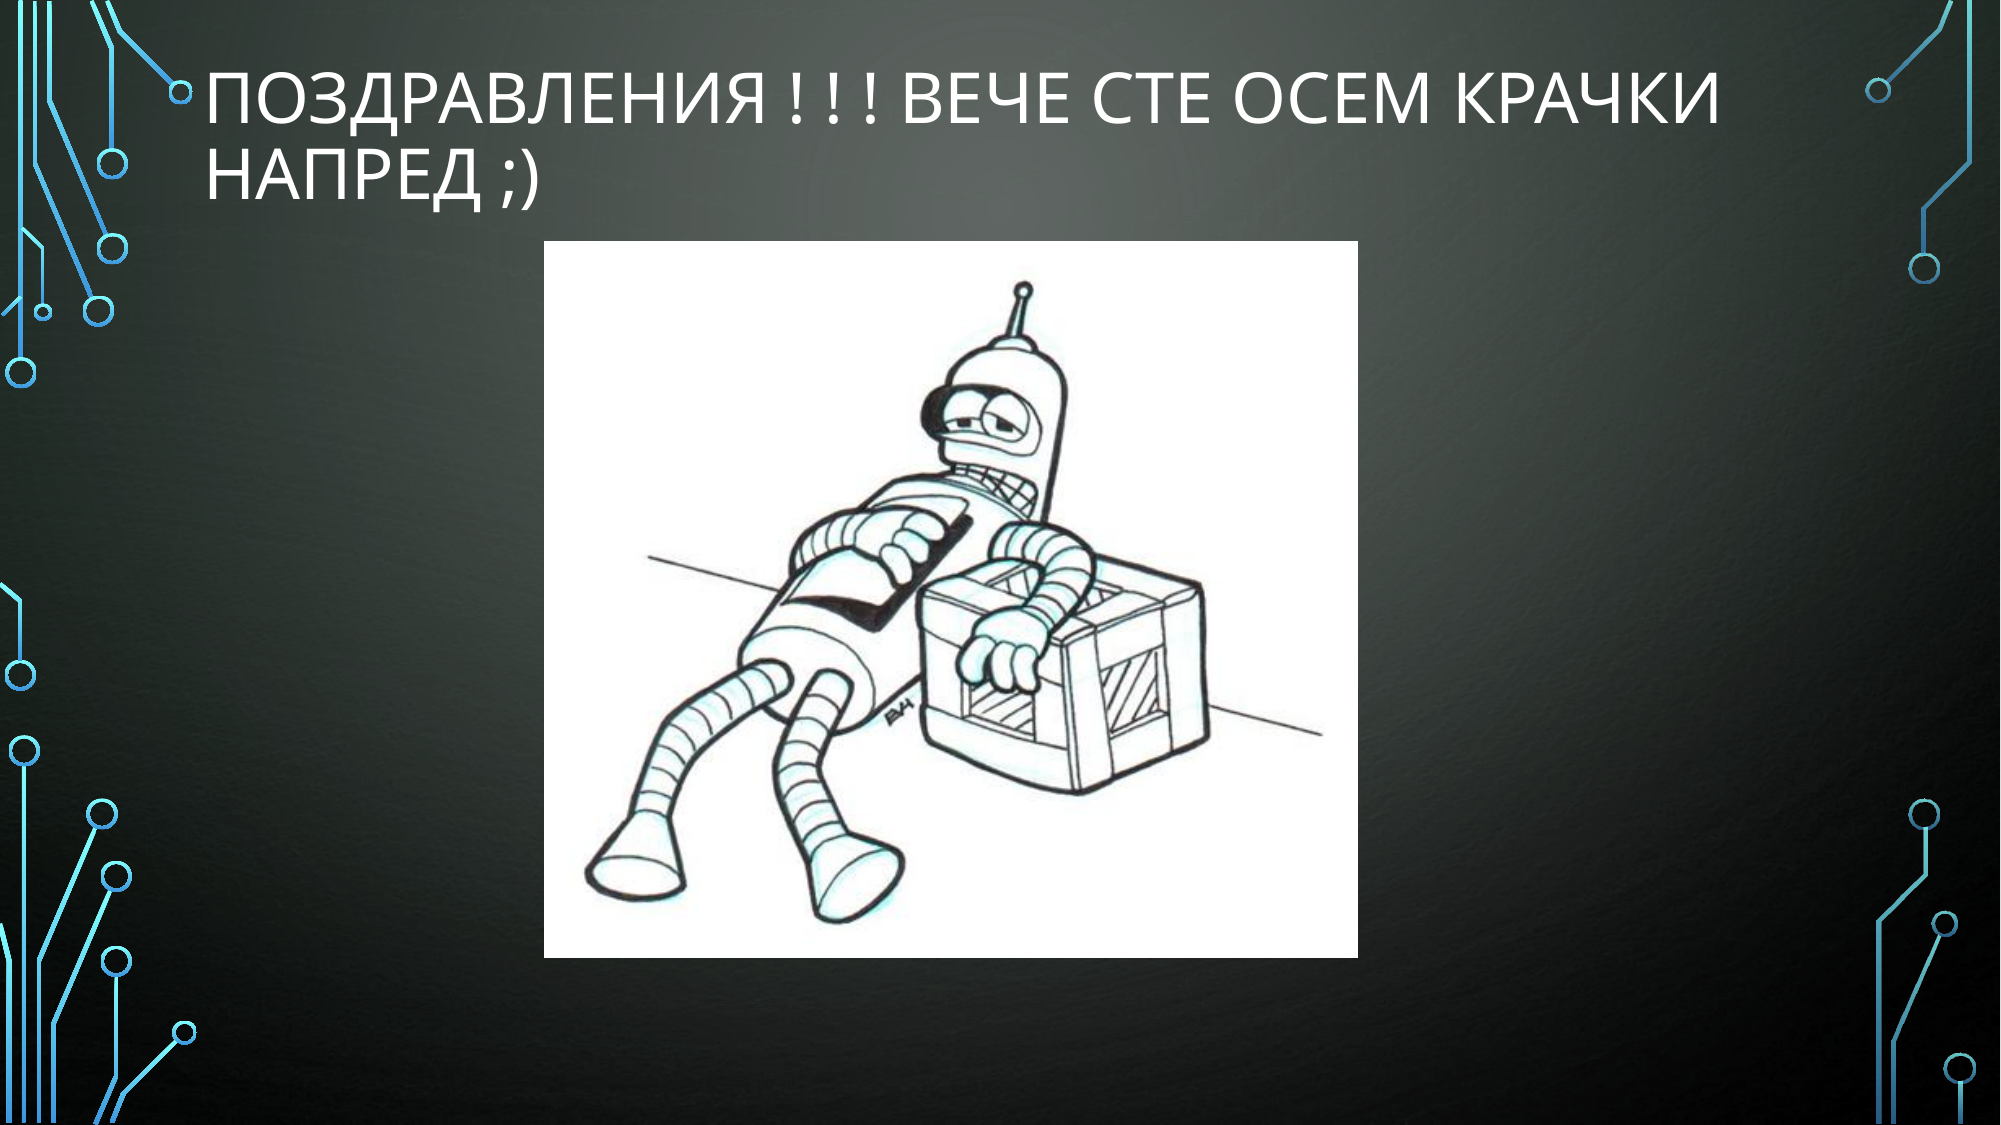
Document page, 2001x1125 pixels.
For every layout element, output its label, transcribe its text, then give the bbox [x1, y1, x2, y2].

title Поздравления ! ! ! вече сте осем крачкИ напред ;) [188, 55, 1846, 223]
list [544, 241, 1359, 958]
